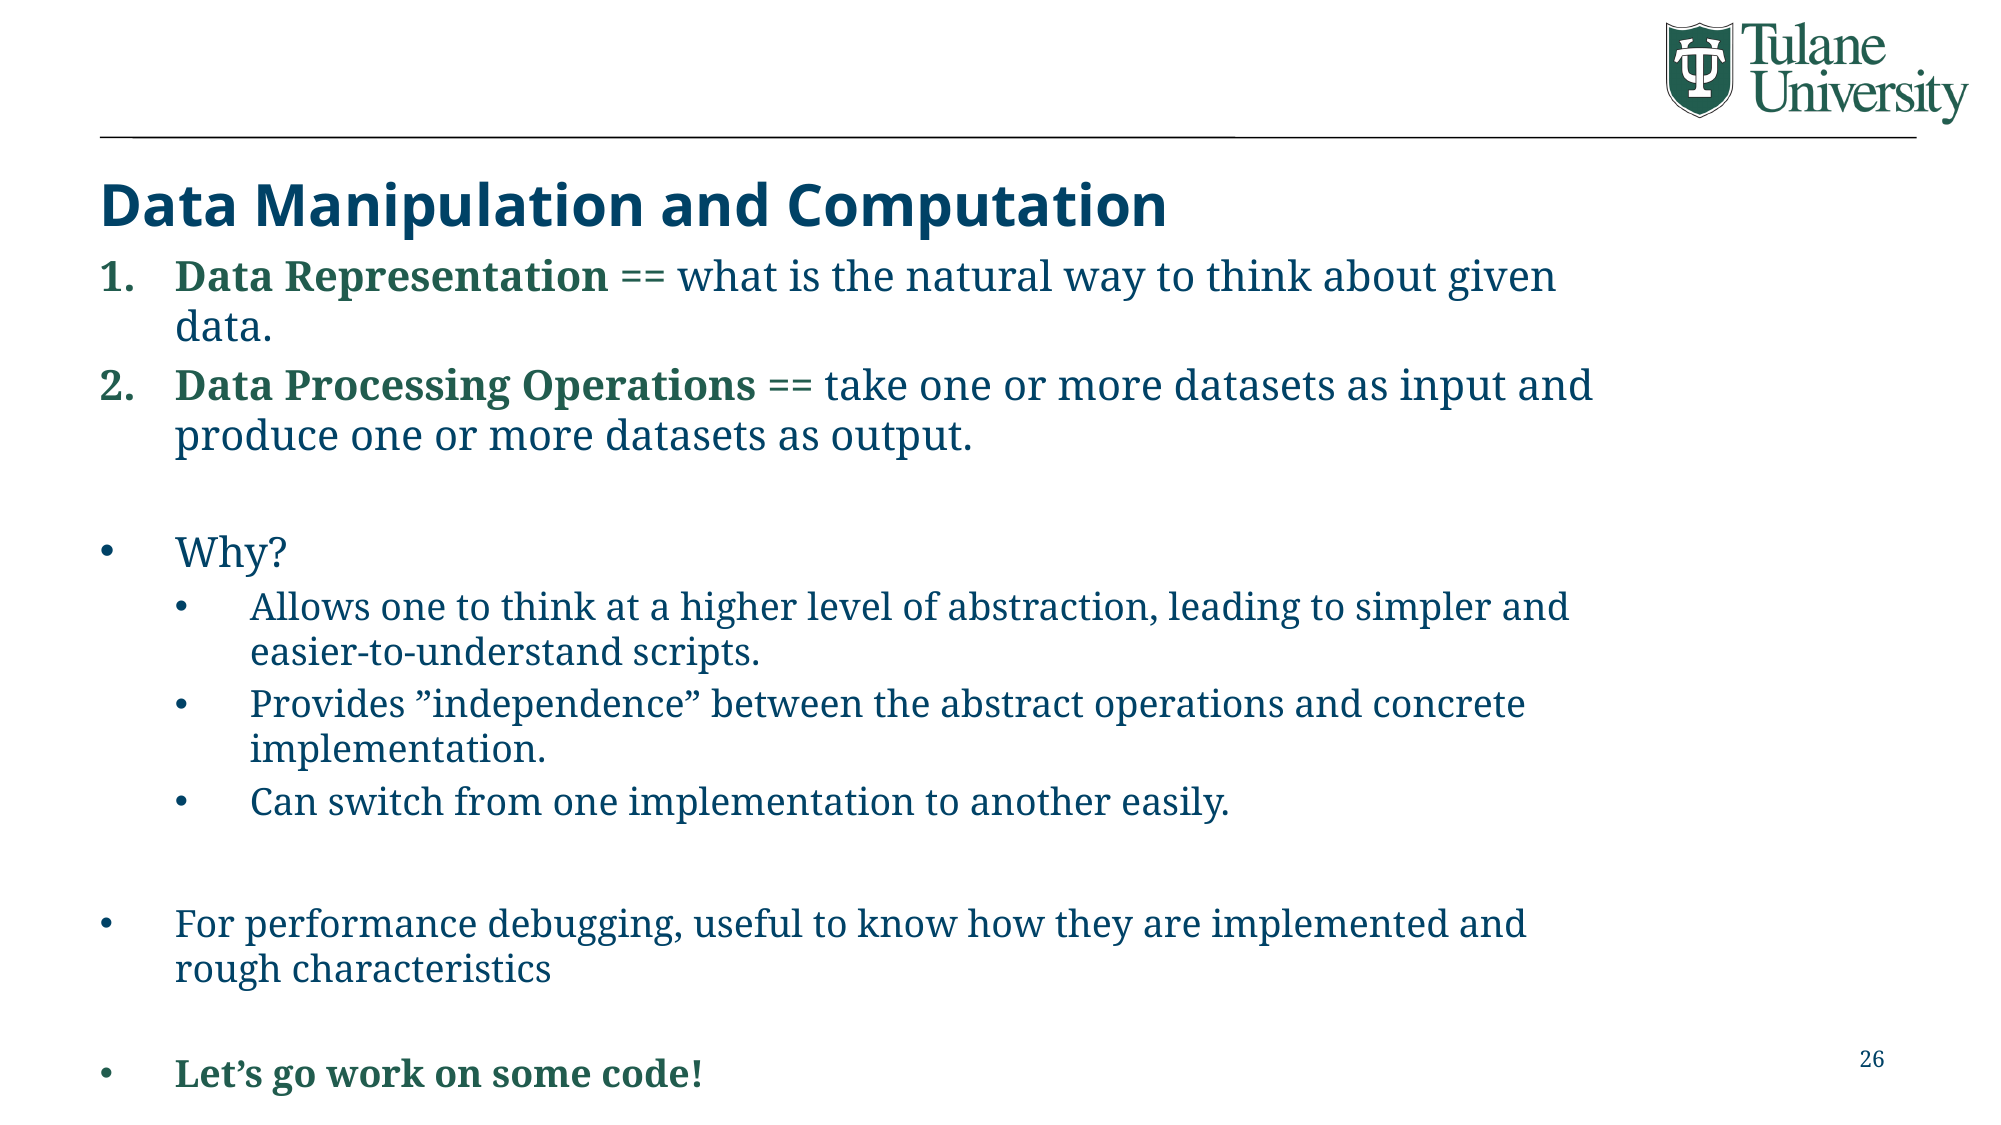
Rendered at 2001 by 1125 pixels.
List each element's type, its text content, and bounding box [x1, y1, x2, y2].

title Data Manipulation and Computation [99, 167, 1901, 238]
text_box [1012, 921, 1424, 1028]
slide_number 26 [1433, 1036, 1901, 1075]
text_box [249, 0, 1199, 167]
picture [1666, 22, 1969, 136]
text_box [249, 238, 1199, 707]
list Data Representation == what is the natural way to think about given data. Data Processing Operations == take one or more datasets as input and produce one or more datasets as output. Why? Allows one to think at a higher level of abstraction, leading to simpler and easier-to-understand scripts. Provides ”independence” between the abstract operations and concrete implementation. Can switch from one implementation to another easily. For performance debugging, useful to know how they are implemented and rough characteristics Let’s go work on some code! [99, 249, 1613, 1104]
